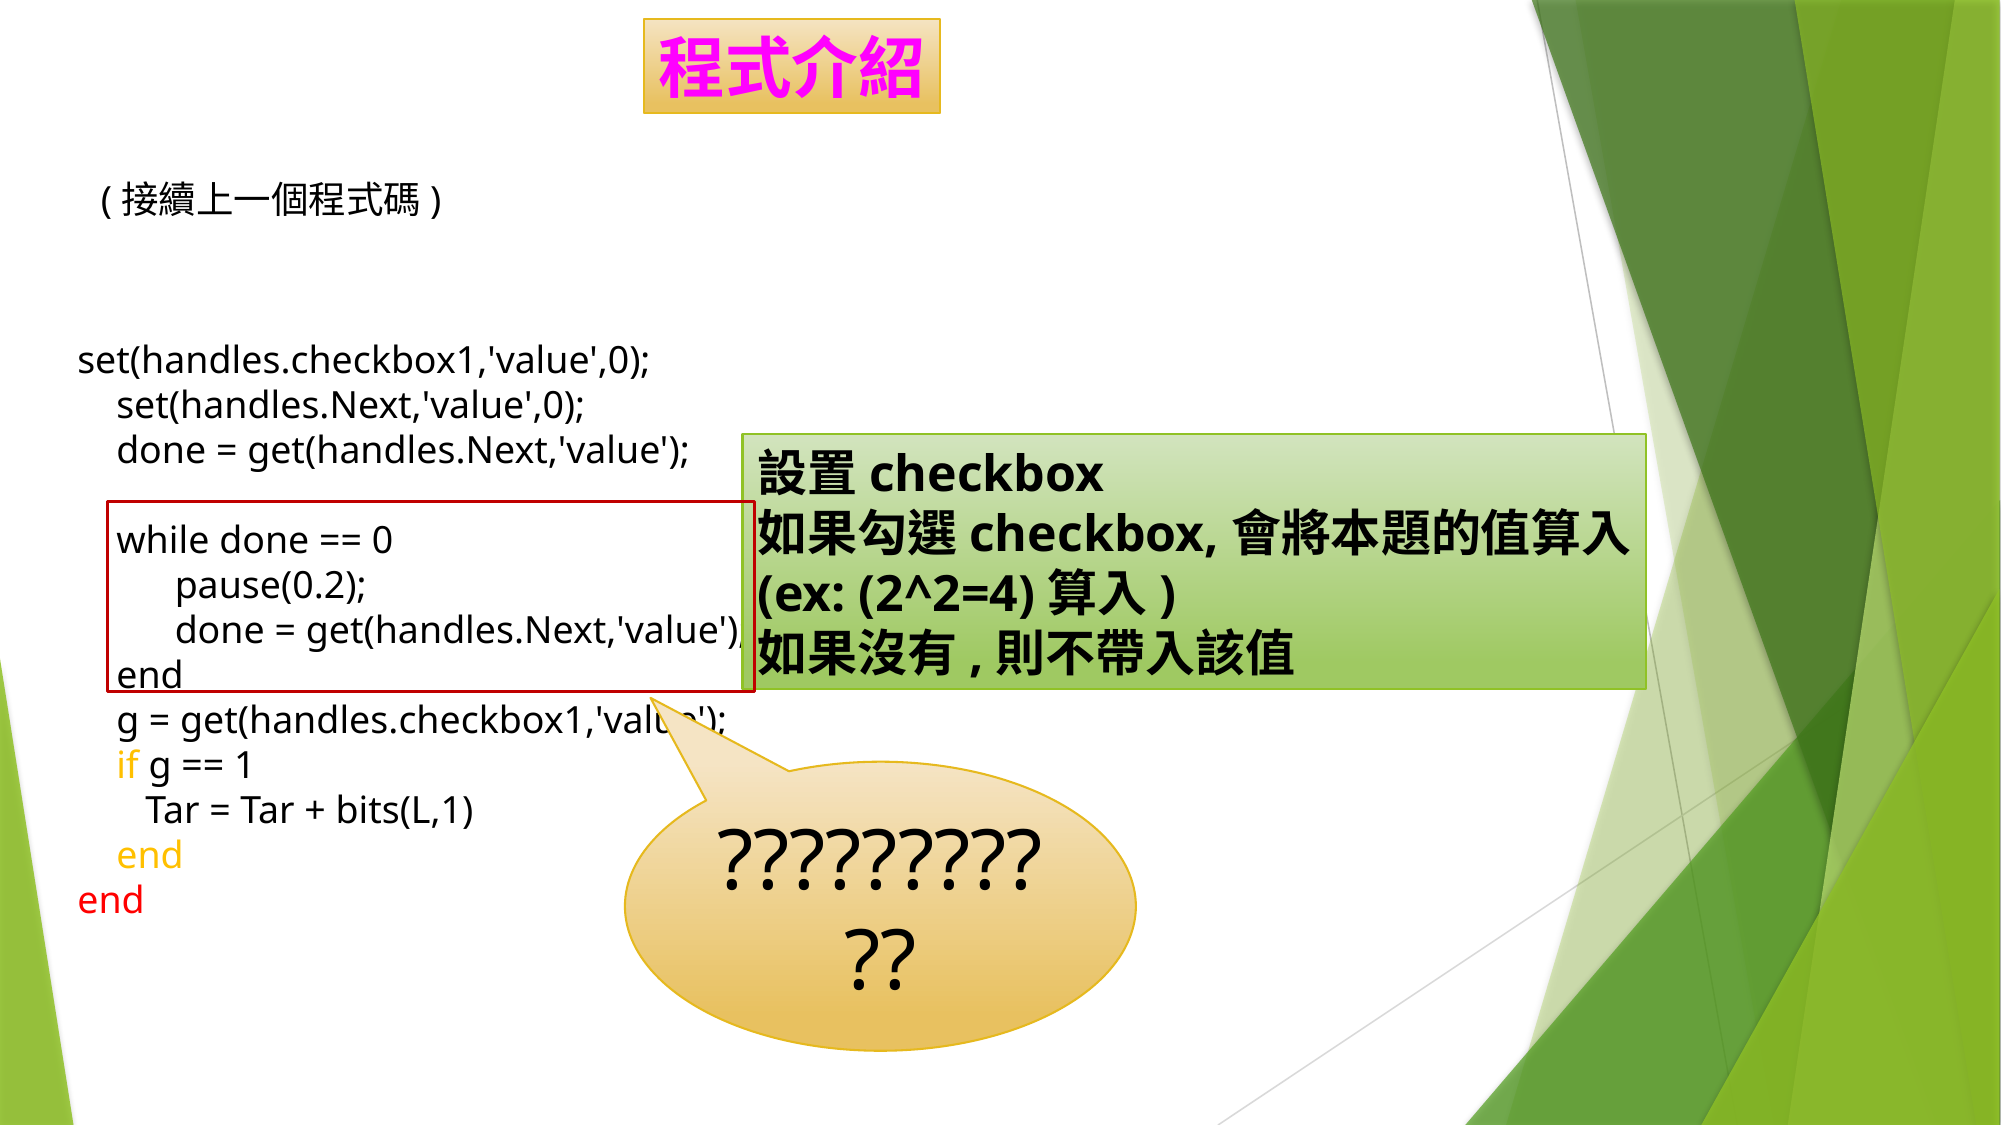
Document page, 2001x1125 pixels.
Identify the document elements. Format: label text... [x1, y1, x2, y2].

text_box set(handles.checkbox1,'value',0); set(handles.Next,'value',0); done = get(handles.Next,'value'); while done == 0 pause(0.2); done = get(handles.Next,'value'); end g = get(handles.checkbox1,'value'); if g == 1 Tar = Tar + bits(L,1) end end [62, 328, 1063, 928]
text_box 程式介紹 [643, 18, 941, 114]
text_box 設置checkbox 如果勾選checkbox,會將本題的值算入 (ex: (2^2=4)算入) 如果沒有,則不帶入該值 [741, 433, 1647, 690]
text_box ??????????? [623, 696, 1137, 1052]
text_box (接續上一個程式碼) [86, 168, 457, 229]
text_box [106, 500, 756, 693]
